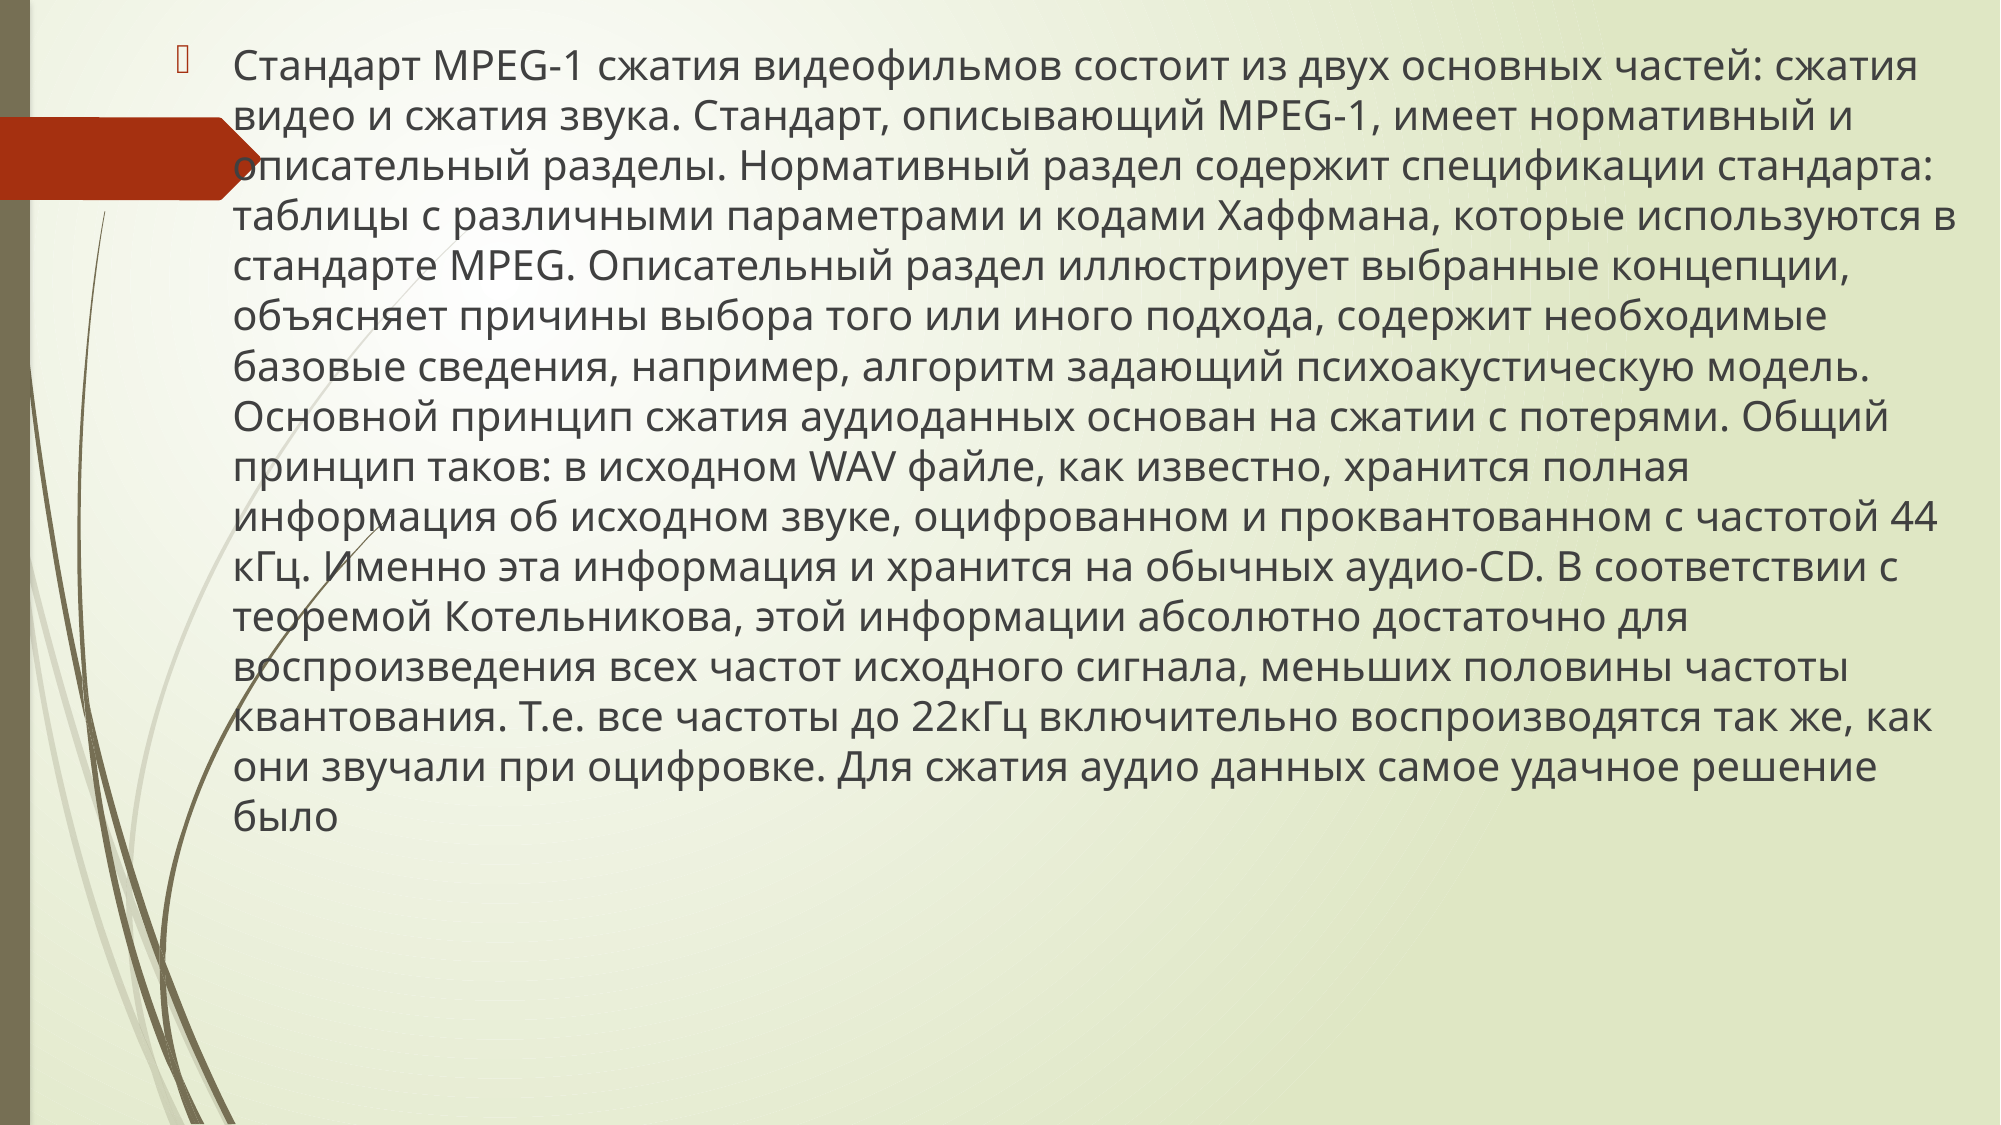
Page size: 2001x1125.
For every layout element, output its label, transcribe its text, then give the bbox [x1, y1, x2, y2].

list Стандарт MPEG-1 сжатия видеофильмов состоит из двух основных частей: сжатия видео и сжатия звука. Стандарт, описывающий MPEG-1, имеет нормативный и описательный разделы. Нормативный раздел содержит спецификации стандарта: таблицы с различными параметрами и кодами Хаффмана, которые используются в стандарте MPEG. Описательный раздел иллюстрирует выбранные концепции, объясняет причины выбора того или иного подхода, содержит необходимые базовые сведения, например, алгоритм задающий психоакустическую модель. Основной принцип сжатия аудиоданных основан на сжатии с потерями. Общий принцип таков: в исходном WAV файле, как известно, хранится полная информация об исходном звуке, оцифрованном и проквантованном с частотой 44 кГц. Именно эта информация и хранится на обычных аудио-CD. В соответствии с теоремой Котельникова, этой информации абсолютно достаточно для воспроизведения всех частот исходного сигнала, меньших половины частоты квантования. Т.е. все частоты до 22кГц включительно воспроизводятся так же, как они звучали при оцифровке. Для сжатия аудио данных самое удачное решение было [160, 31, 1979, 1125]
